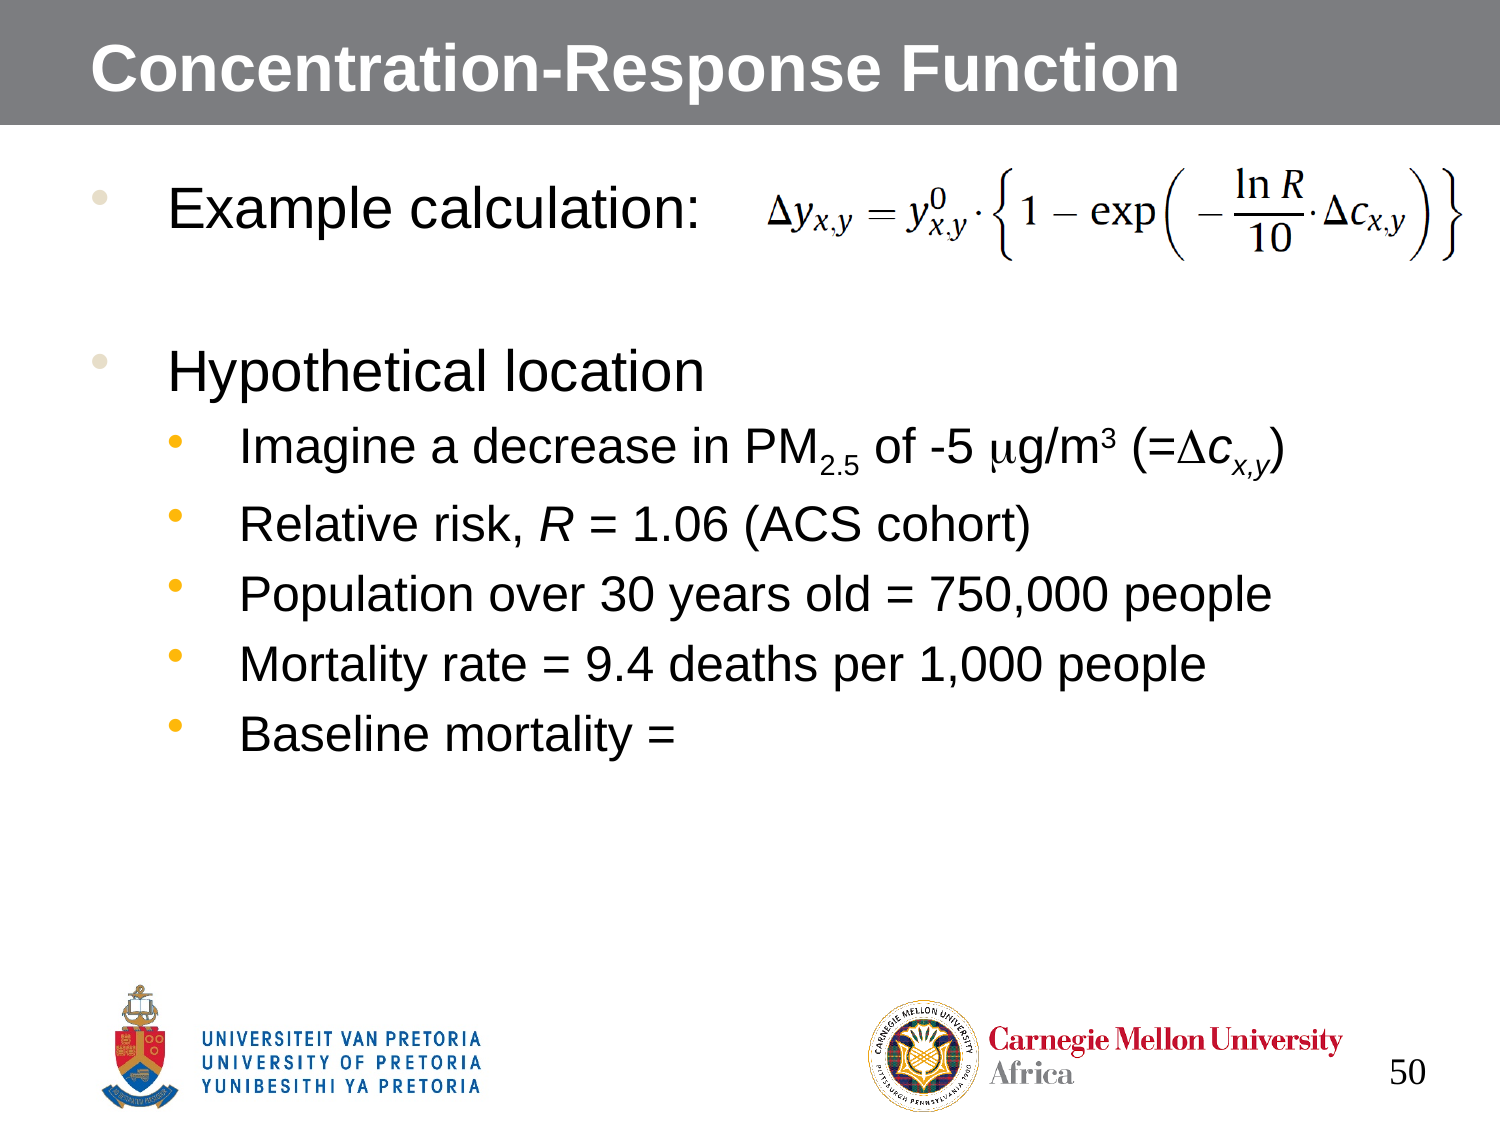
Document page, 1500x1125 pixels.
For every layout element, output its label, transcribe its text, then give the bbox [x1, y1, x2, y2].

picture [868, 1000, 979, 1112]
picture [92, 980, 495, 1112]
picture [989, 1026, 1343, 1084]
picture [749, 141, 1481, 291]
title Concentration-Response Function [75, 12, 1425, 113]
